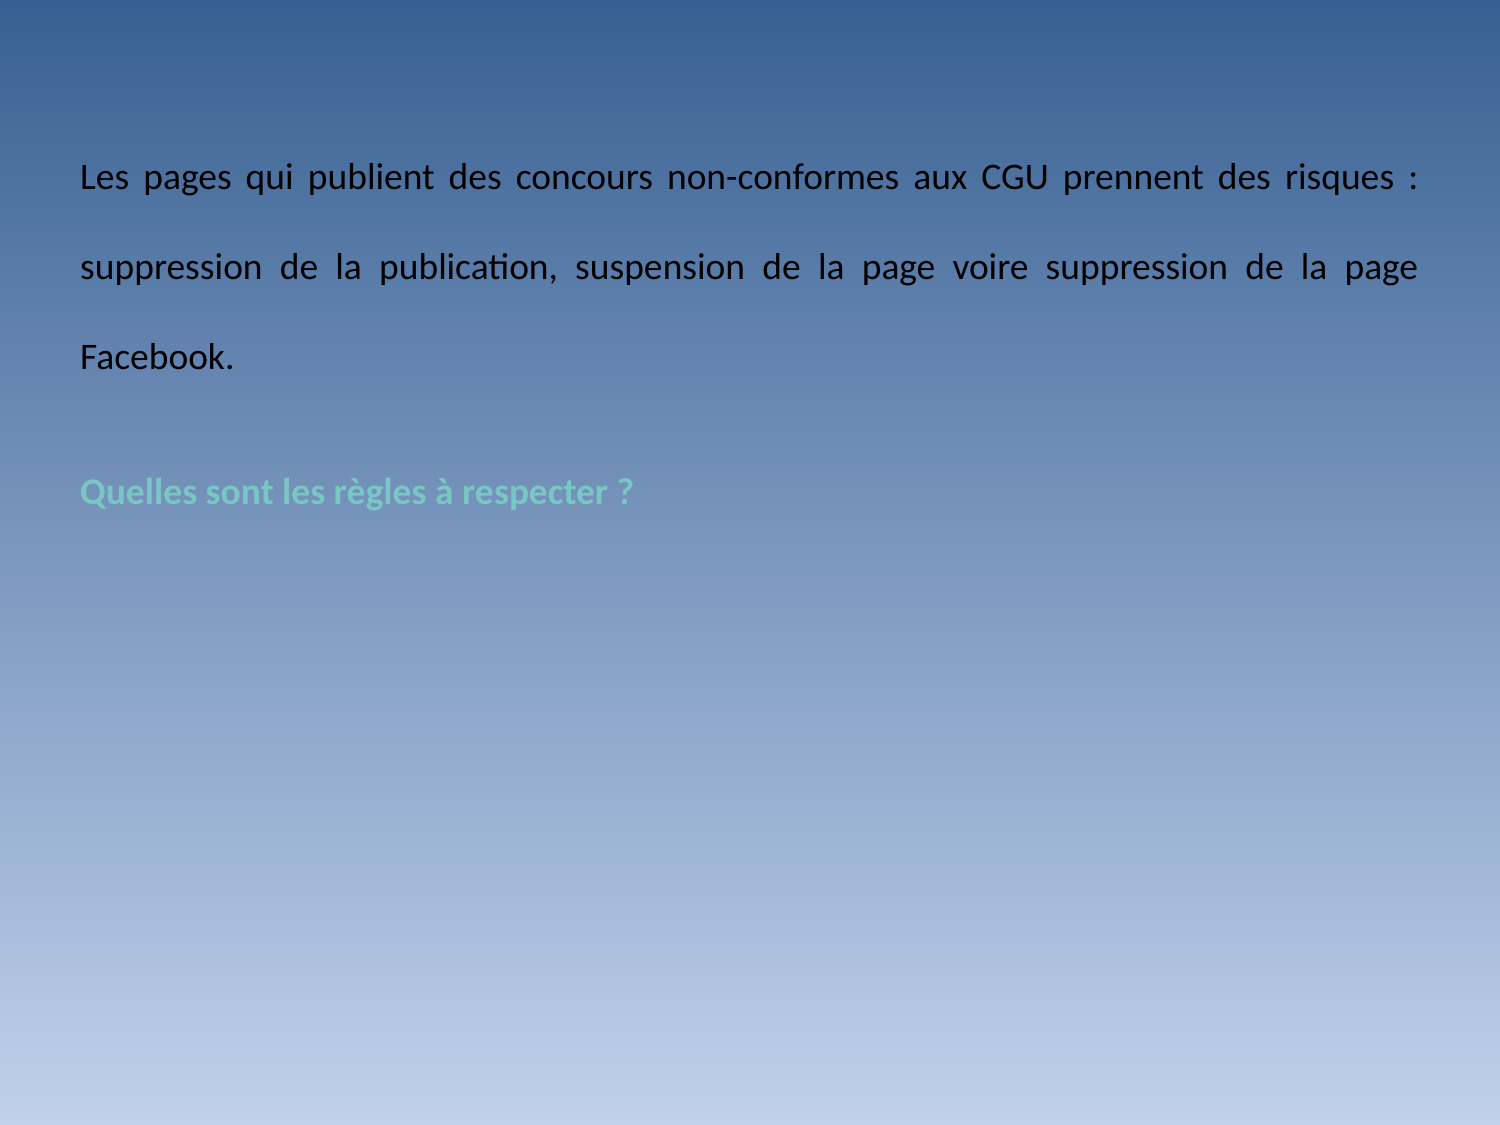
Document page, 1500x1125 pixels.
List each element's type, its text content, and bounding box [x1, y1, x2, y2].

text_box Les pages qui publient des concours non-conformes aux CGU prennent des risques : suppression de la publication, suspension de la page voire suppression de la page Facebook. Quelles sont les règles à respecter ? [65, 99, 1435, 520]
